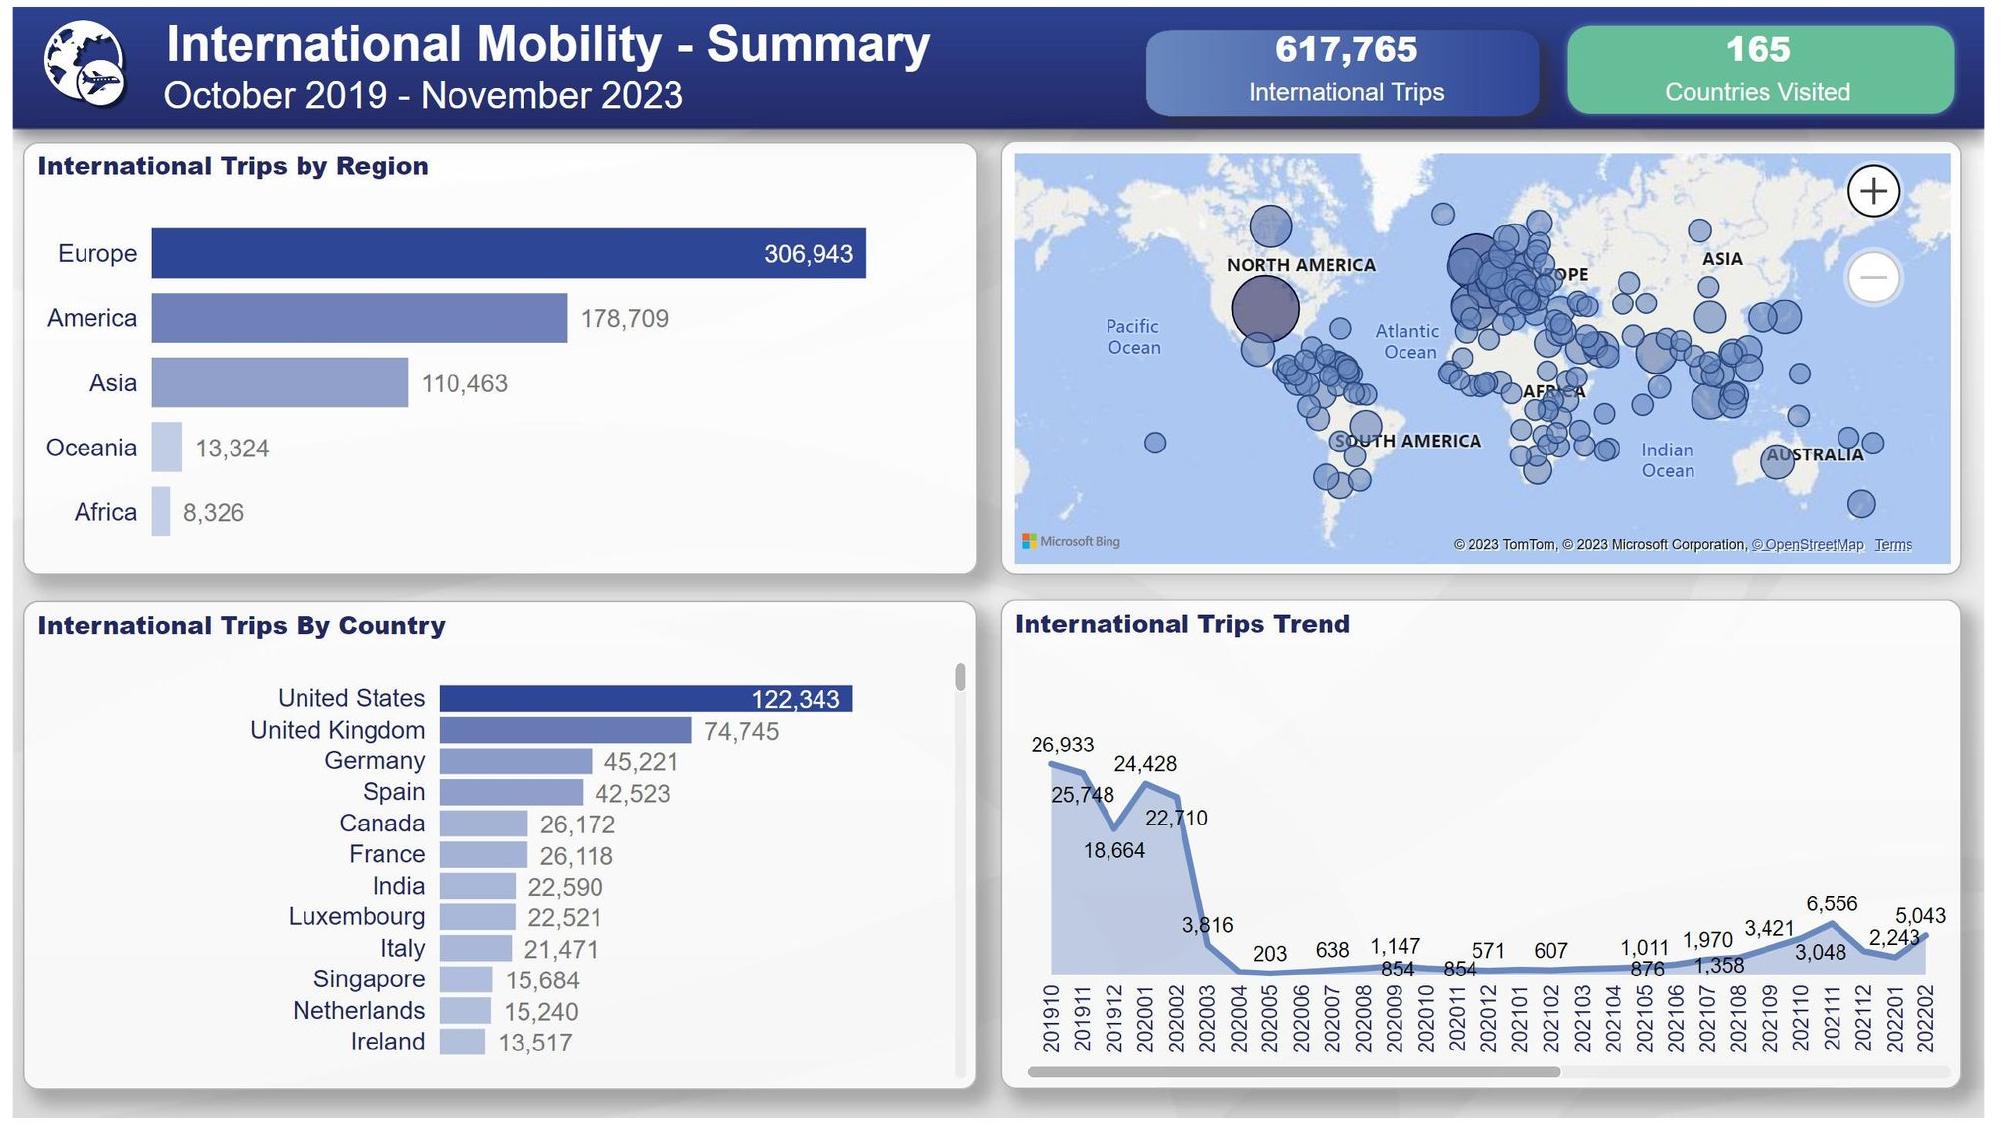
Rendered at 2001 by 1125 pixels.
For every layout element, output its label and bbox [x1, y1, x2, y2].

text_box [12, 0, 1985, 1125]
